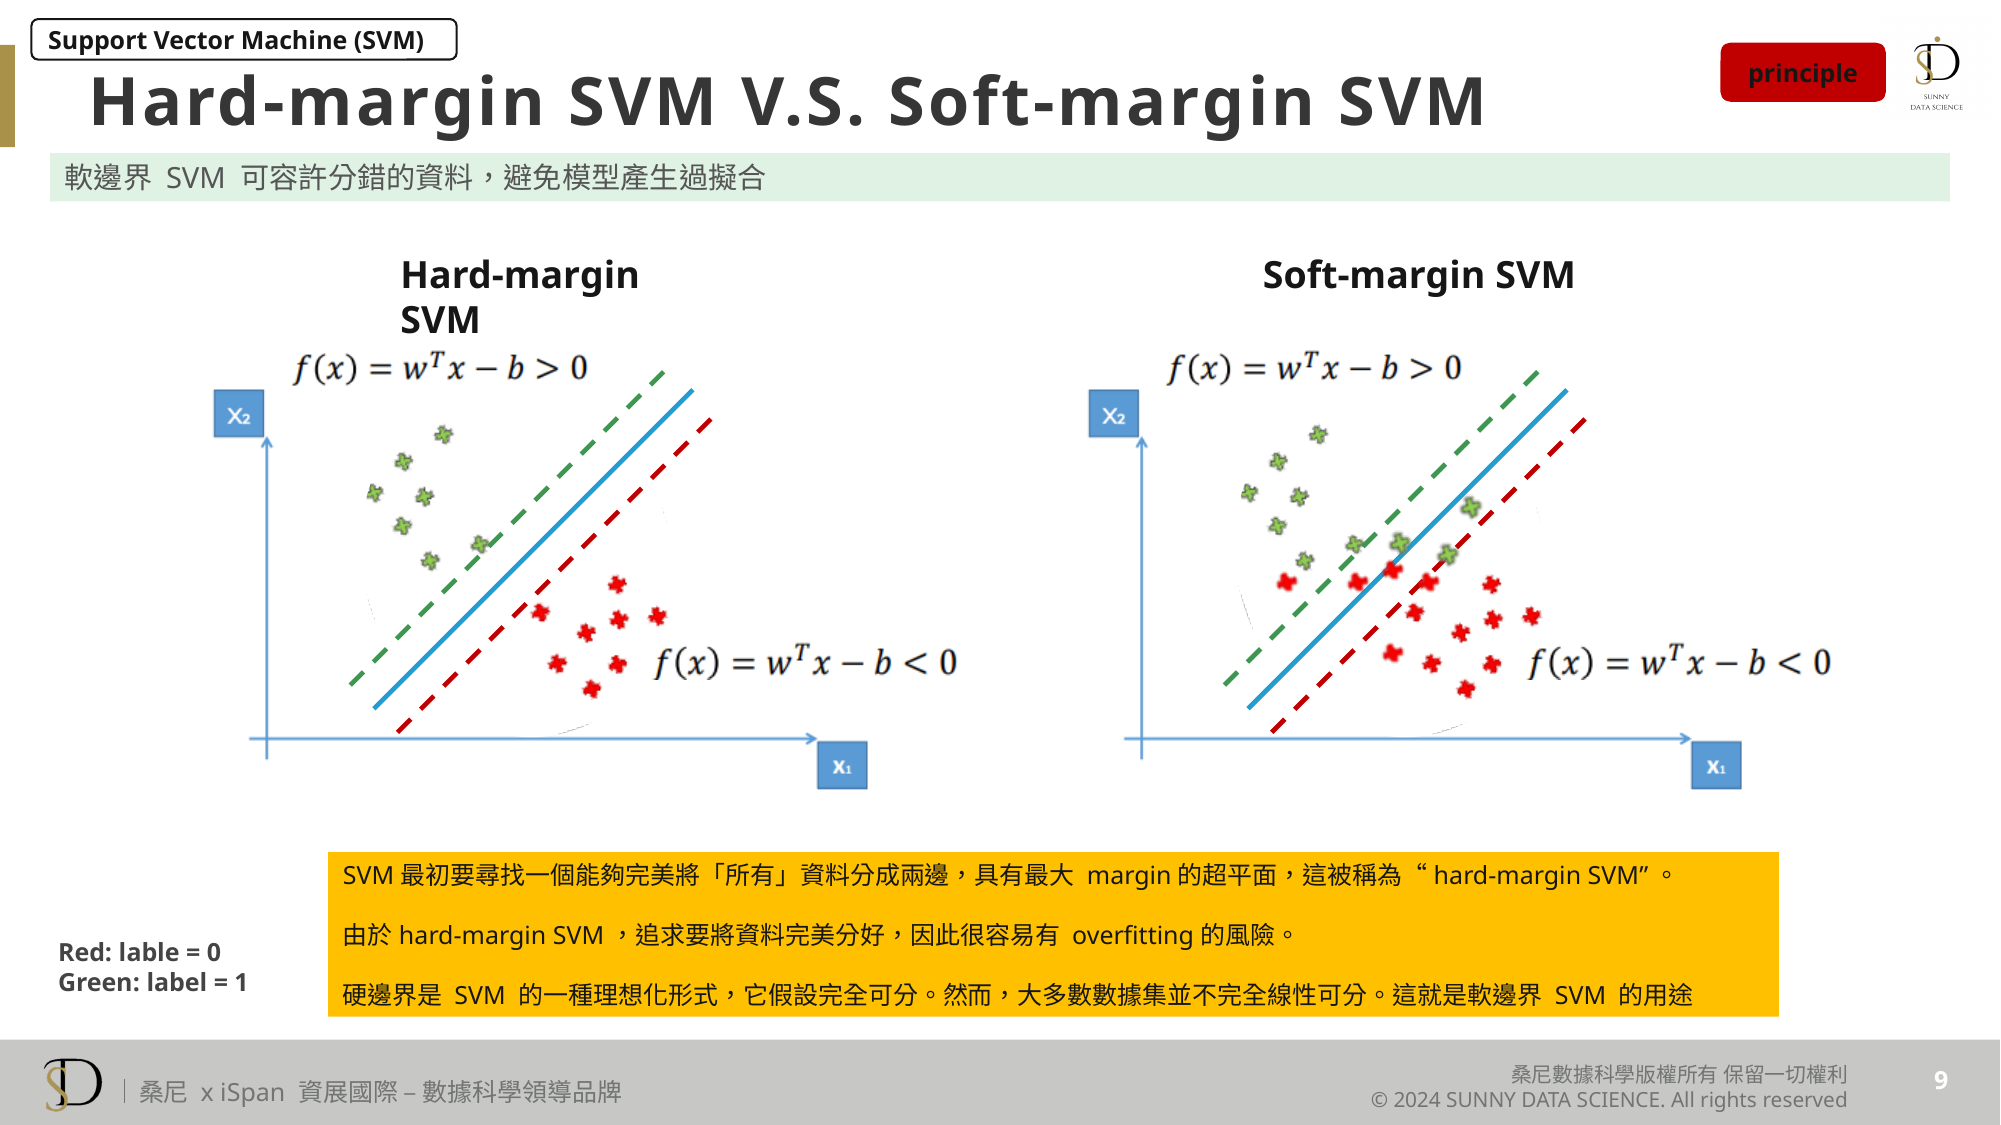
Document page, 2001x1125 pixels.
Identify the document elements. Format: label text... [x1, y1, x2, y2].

text_box Support Vector Machine (SVM) [30, 18, 458, 61]
text_box 軟邊界 SVM 可容許分錯的資料，避免模型產生過擬合 [49, 152, 1951, 202]
text_box Soft-margin SVM [1248, 243, 1603, 304]
text_box Hard-margin SVM [385, 243, 741, 338]
text_box Red: lable = 0 Green: label = 1 [43, 928, 265, 1004]
picture [1880, 14, 1993, 127]
text_box Hard-margin SVM V.S. Soft-margin SVM [73, 39, 1937, 152]
picture [0, 1020, 145, 1125]
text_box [184, 338, 1839, 800]
text_box SVM最初要尋找一個能夠完美將「所有」資料分成兩邊，具有最大 margin的超平面，這被稱為“hard-margin SVM”。 由於hard-margin SVM，追求要將資料完美分好，因此很容易有 overfitting的風險。 硬邊界是 SVM 的一種理想化形式，它假設完全可分。然而，大多數數據集並不完全線性可分。這就是軟邊界 SVM 的用途 [328, 852, 1779, 1017]
text_box principle [1719, 41, 1887, 103]
